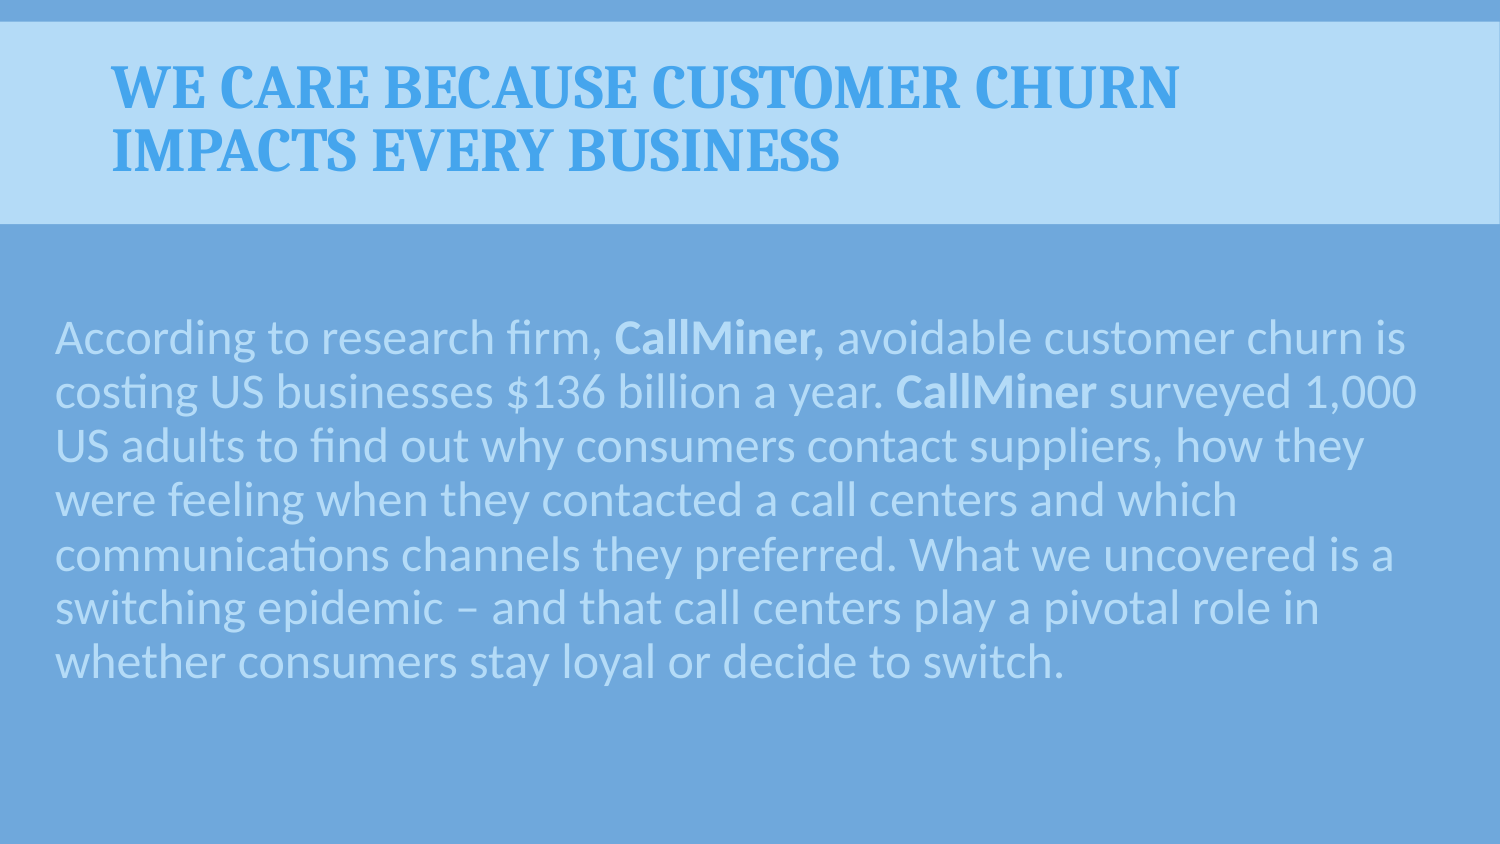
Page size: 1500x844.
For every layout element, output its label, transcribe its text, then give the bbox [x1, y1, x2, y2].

list According to research firm, CallMiner, avoidable customer churn is costing US businesses $136 billion a year. CallMiner surveyed 1,000 US adults to find out why consumers contact suppliers, how they were feeling when they contacted a call centers and which communications channels they preferred. What we uncovered is a switching epidemic – and that call centers play a pivotal role in whether consumers stay loyal or decide to switch. [27, 296, 1451, 844]
title WE CARE BECAUSE CUSTOMER CHURN IMPACTS EVERY BUSINESS [96, 42, 1250, 207]
